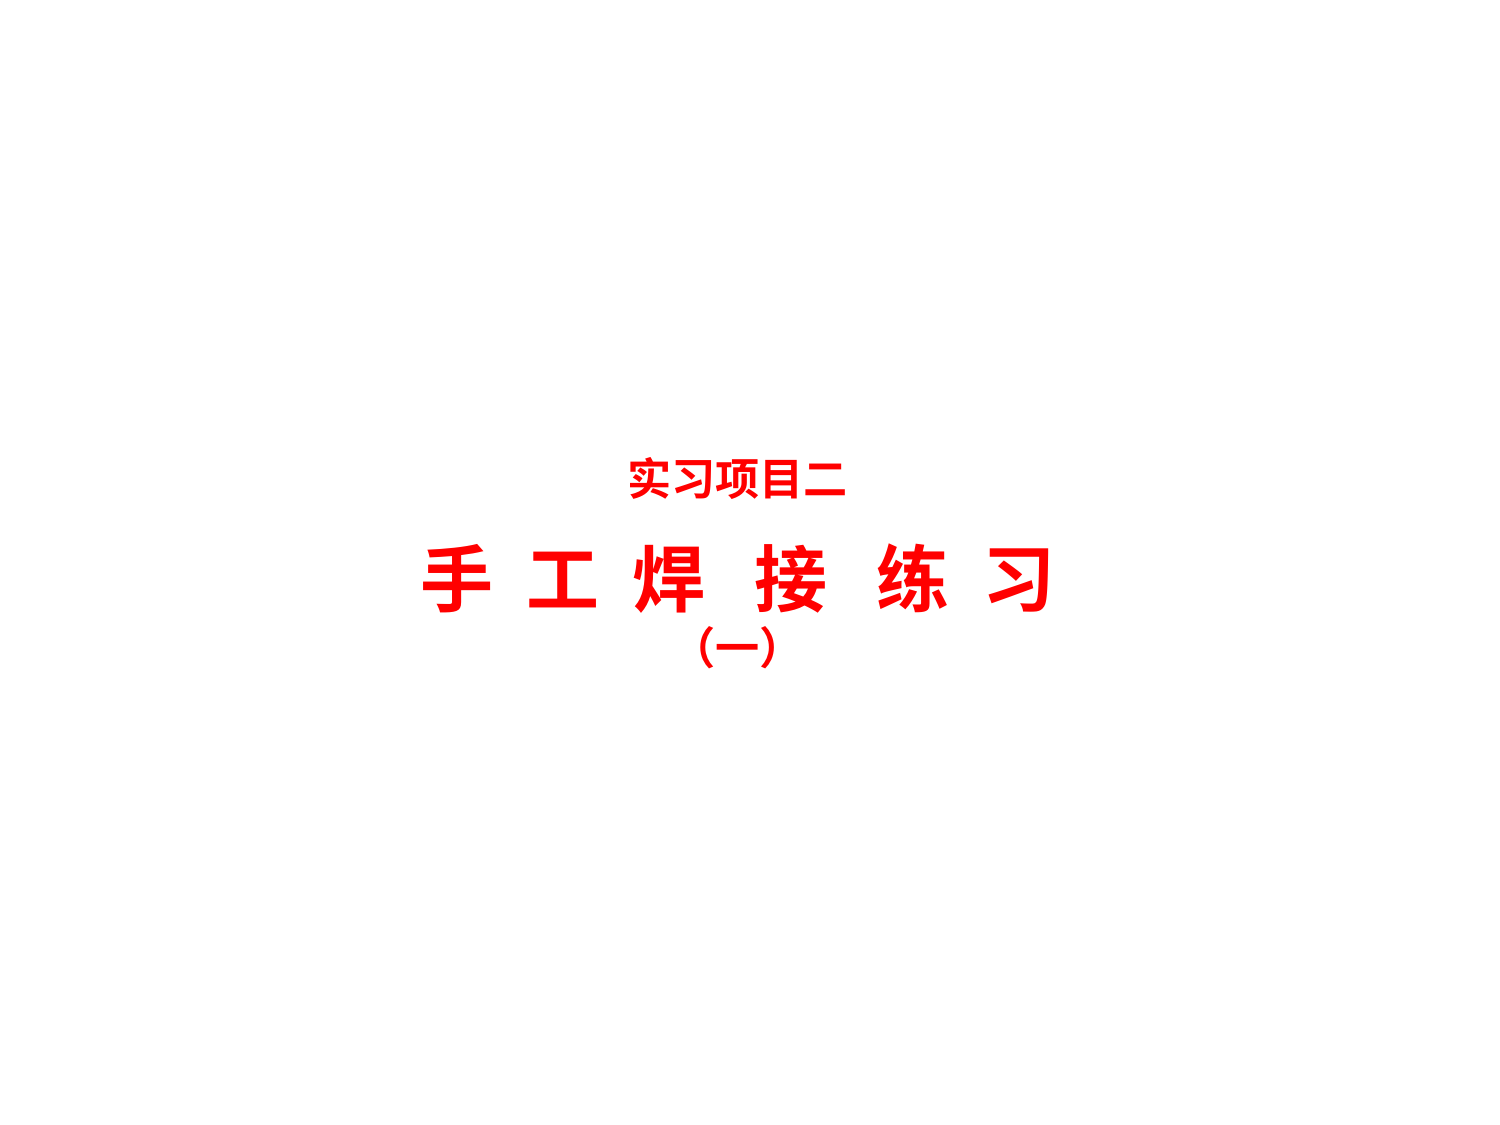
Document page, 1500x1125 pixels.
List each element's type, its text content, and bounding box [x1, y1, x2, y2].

title 实习项目二 手 工 焊 接 练 习 （一） [100, 441, 1376, 683]
